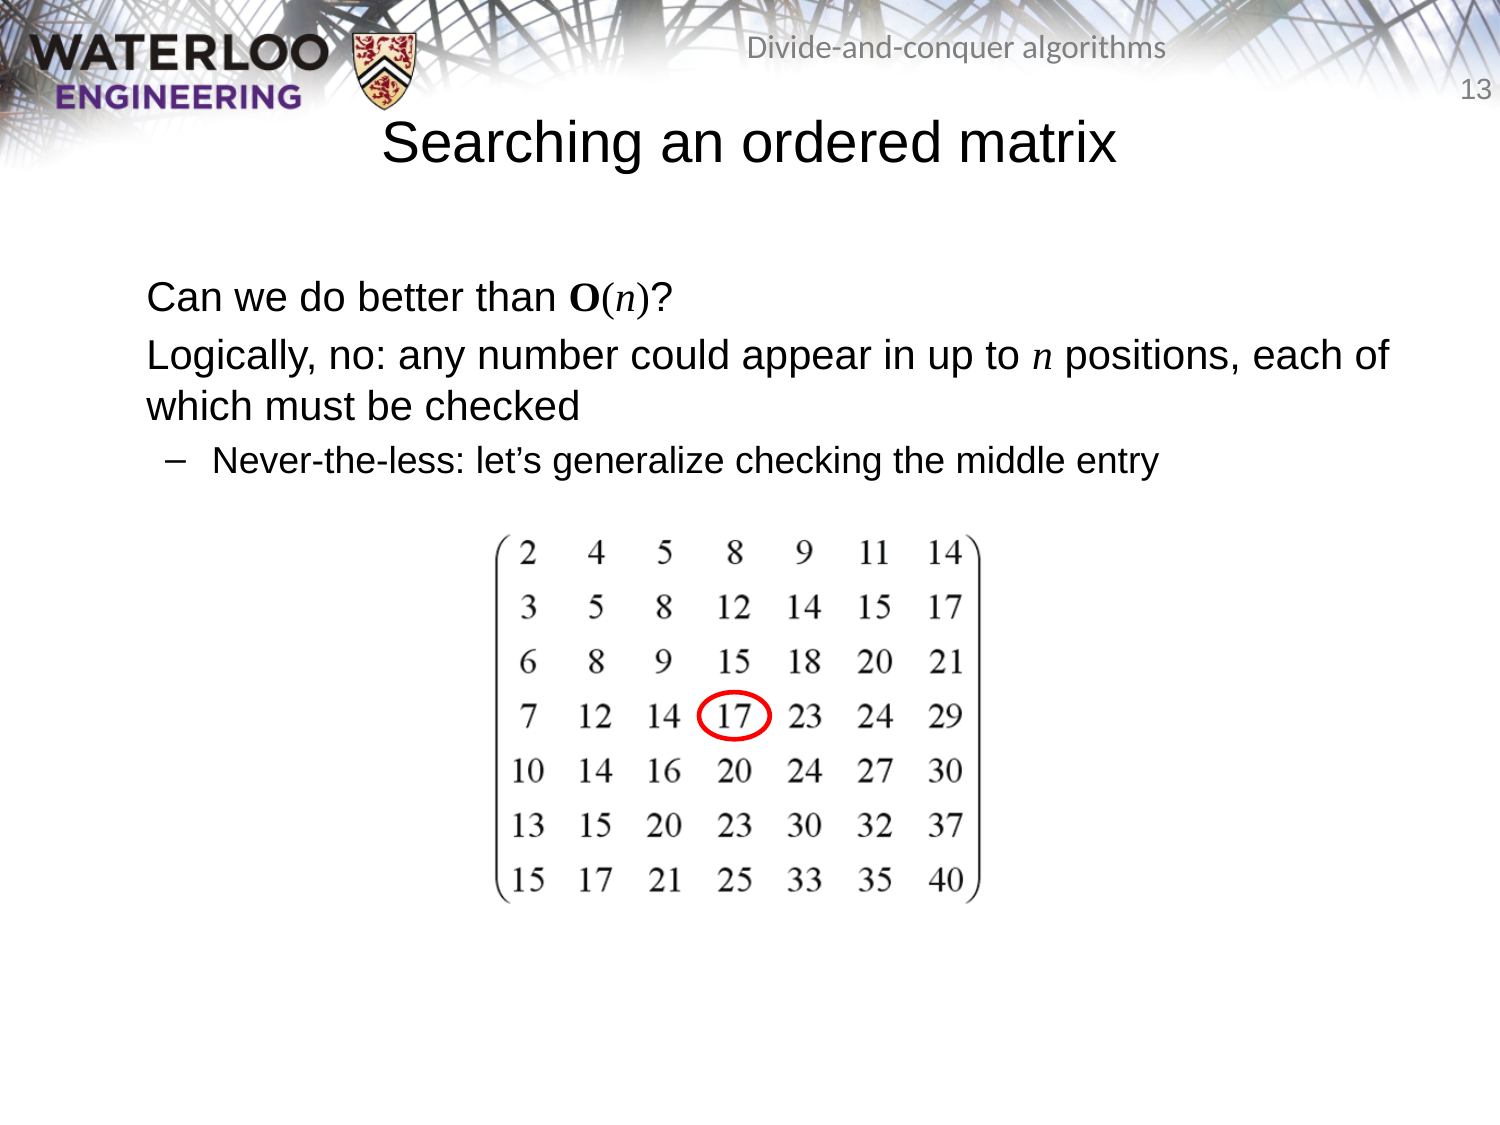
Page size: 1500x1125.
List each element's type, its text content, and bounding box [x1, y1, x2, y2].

picture [0, 0, 1500, 1125]
title Searching an ordered matrix [74, 44, 1426, 233]
list Can we do better than O(n)? Logically, no: any number could appear in up to n positions, each of which must be checked Never-the-less: let’s generalize checking the middle entry [74, 262, 1426, 1006]
